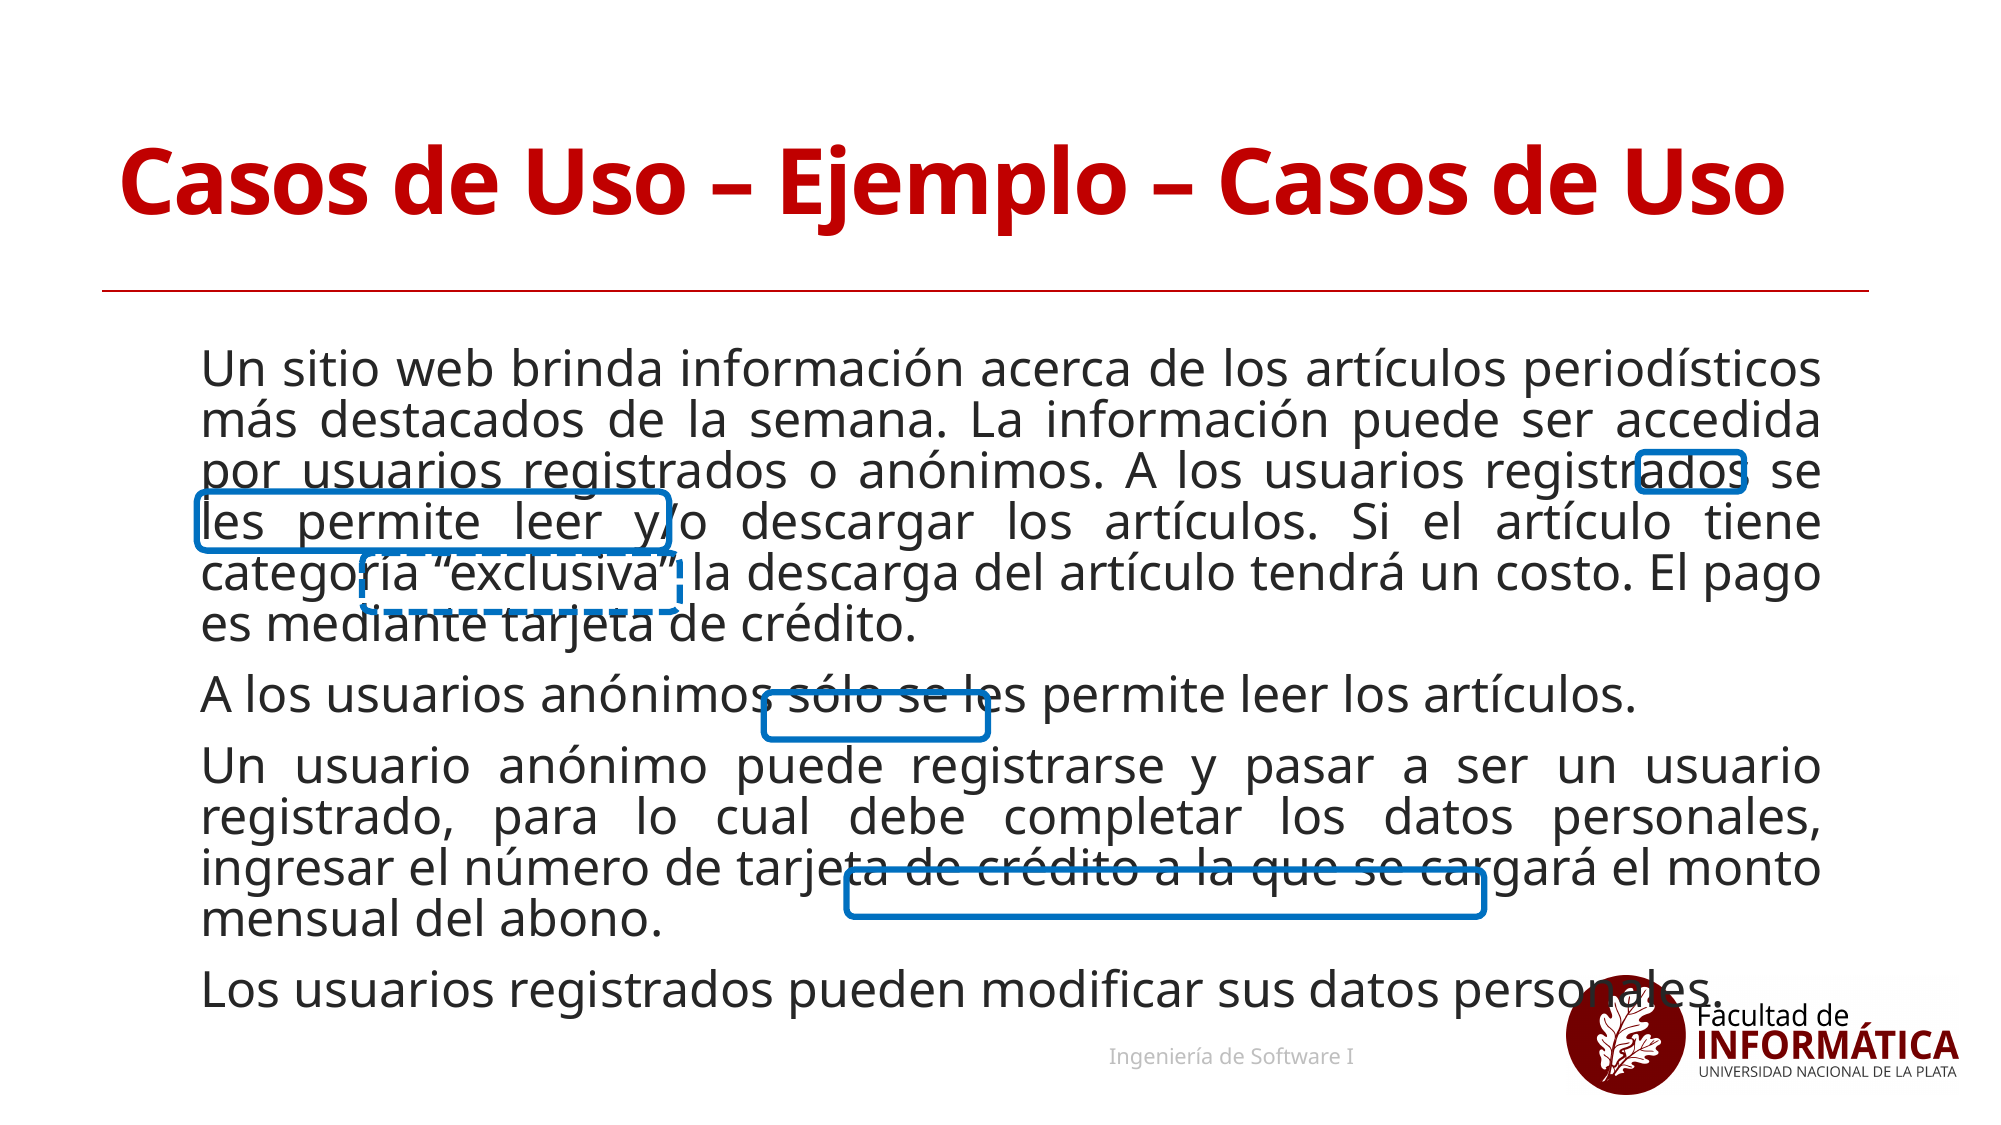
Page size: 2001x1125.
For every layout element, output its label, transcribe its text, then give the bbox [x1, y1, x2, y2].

list Un sitio web brinda información acerca de los artículos periodísticos más destacados de la semana. La información puede ser accedida por usuarios registrados o anónimos. A los usuarios registrados se les permite leer y/o descargar los artículos. Si el artículo tiene categoría “exclusiva” la descarga del artículo tendrá un costo. El pago es mediante tarjeta de crédito. A los usuarios anónimos sólo se les permite leer los artículos. Un usuario anónimo puede registrarse y pasar a ser un usuario registrado, para lo cual debe completar los datos personales, ingresar el número de tarjeta de crédito a la que se cargará el monto mensual del abono. Los usuarios registrados pueden modificar sus datos personales. [184, 338, 1839, 999]
slide_number 25 [1520, 456, 2000, 686]
text_box [1636, 451, 1746, 493]
title Casos de Uso – Ejemplo – Casos de Uso [102, 81, 1875, 291]
picture [1566, 975, 1959, 1095]
text_box [845, 868, 1486, 918]
footer Ingeniería de Software I [1094, 1034, 1867, 1095]
text_box [762, 691, 990, 741]
text_box [195, 490, 671, 552]
text_box [360, 551, 681, 614]
